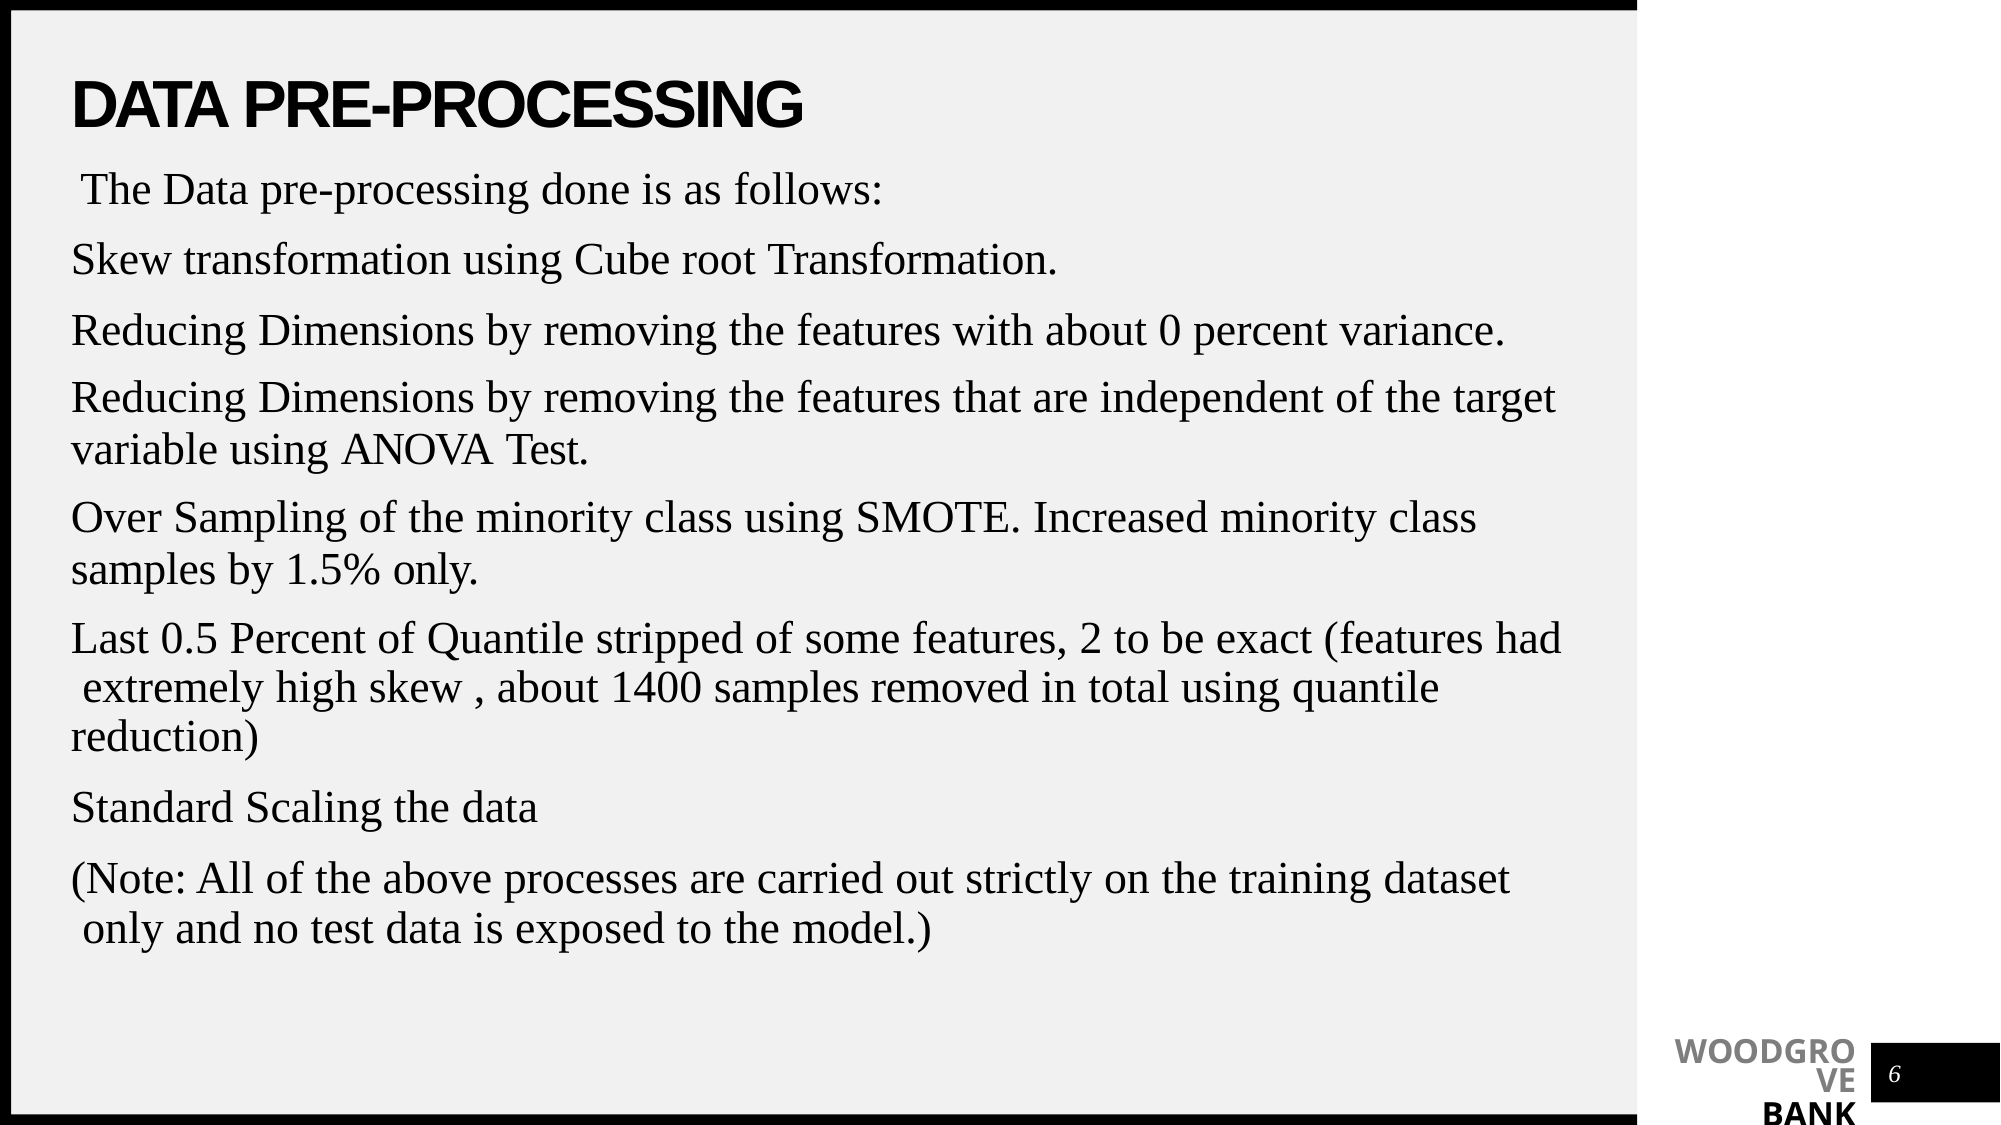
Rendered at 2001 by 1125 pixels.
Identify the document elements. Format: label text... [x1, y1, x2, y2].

footer WOODGROVE BANK [1659, 1042, 1857, 1125]
text_box The Data pre-processing done is as follows: Skew transformation using Cube root Transformation. Reducing Dimensions by removing the features with about 0 percent variance. Reducing Dimensions by removing the features that are independent of the target variable using ANOVA Test. Over Sampling of the minority class using SMOTE. Increased minority class samples by 1.5% only. Last 0.5 Percent of Quantile stripped of some features, 2 to be exact (features had extremely high skew , about 1400 samples removed in total using quantile reduction) Standard Scaling the data (Note: All of the above processes are carried out strictly on the training dataset only and no test data is exposed to the model.) [68, 140, 1566, 953]
title DATA PRE-PROCESSING [68, 58, 1008, 140]
slide_number 6 [1882, 1057, 1920, 1125]
